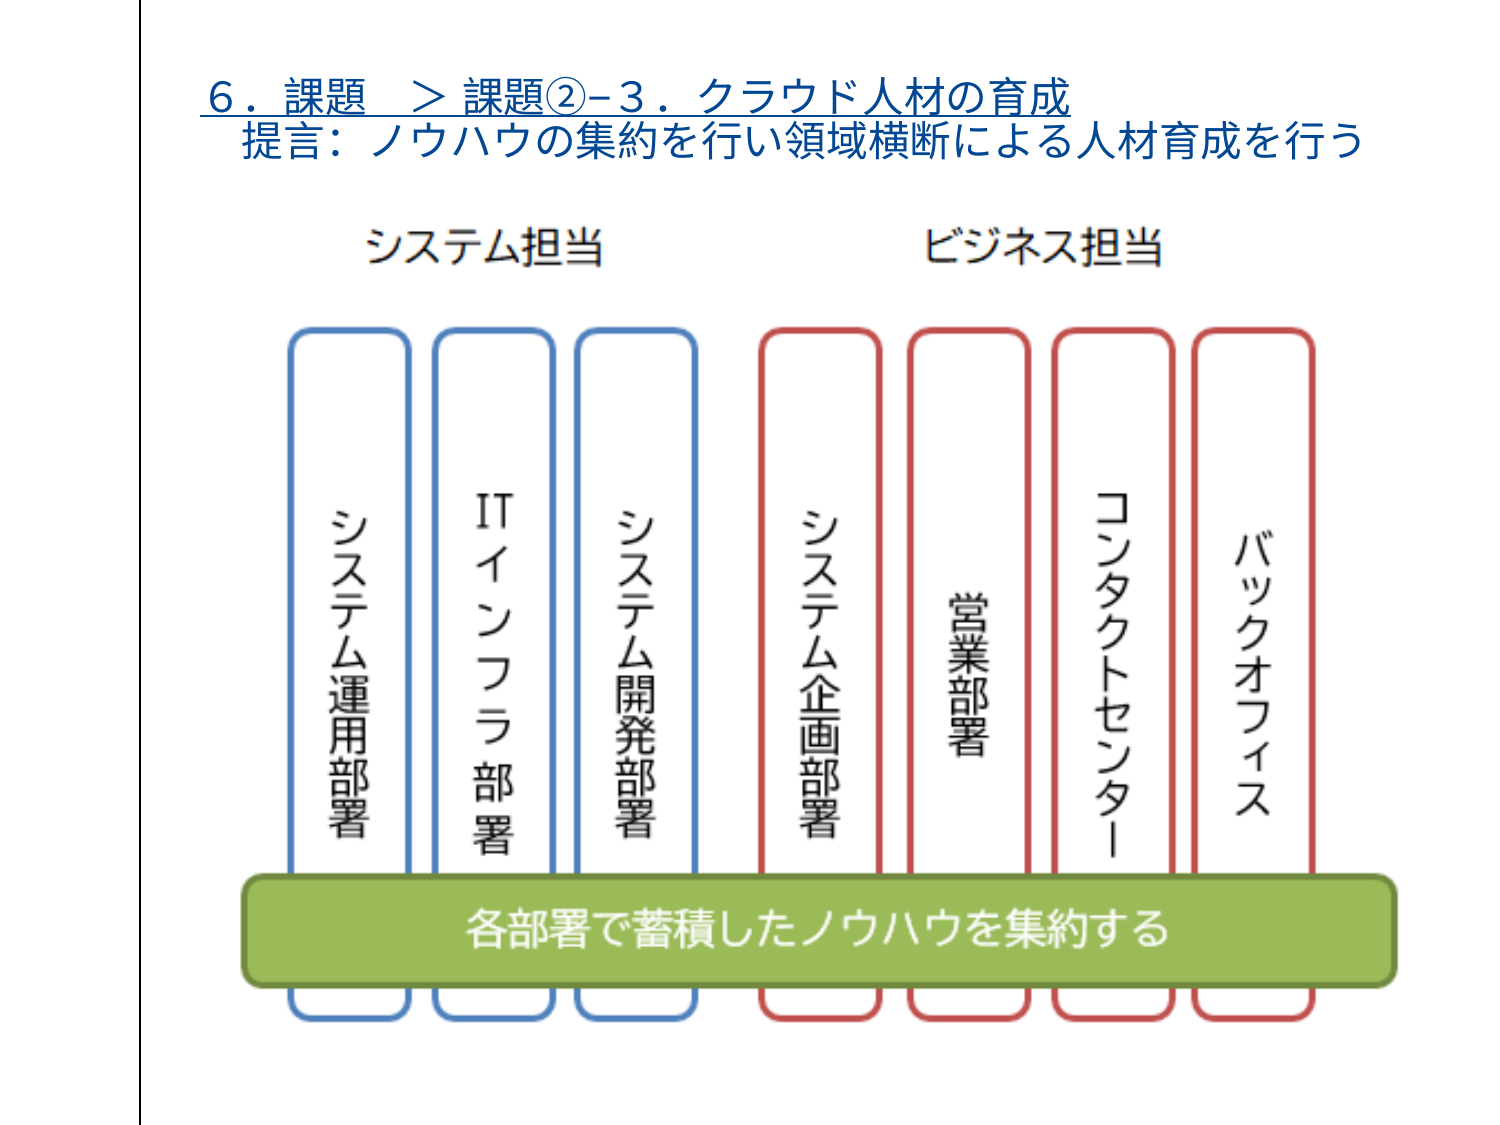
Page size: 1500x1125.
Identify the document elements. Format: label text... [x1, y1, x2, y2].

picture [237, 209, 1405, 1027]
title ６．課題 ＞ 課題②−３．クラウド人材の育成 提言：ノウハウの集約を行い領域横断による人材育成を行う [200, 55, 1447, 174]
